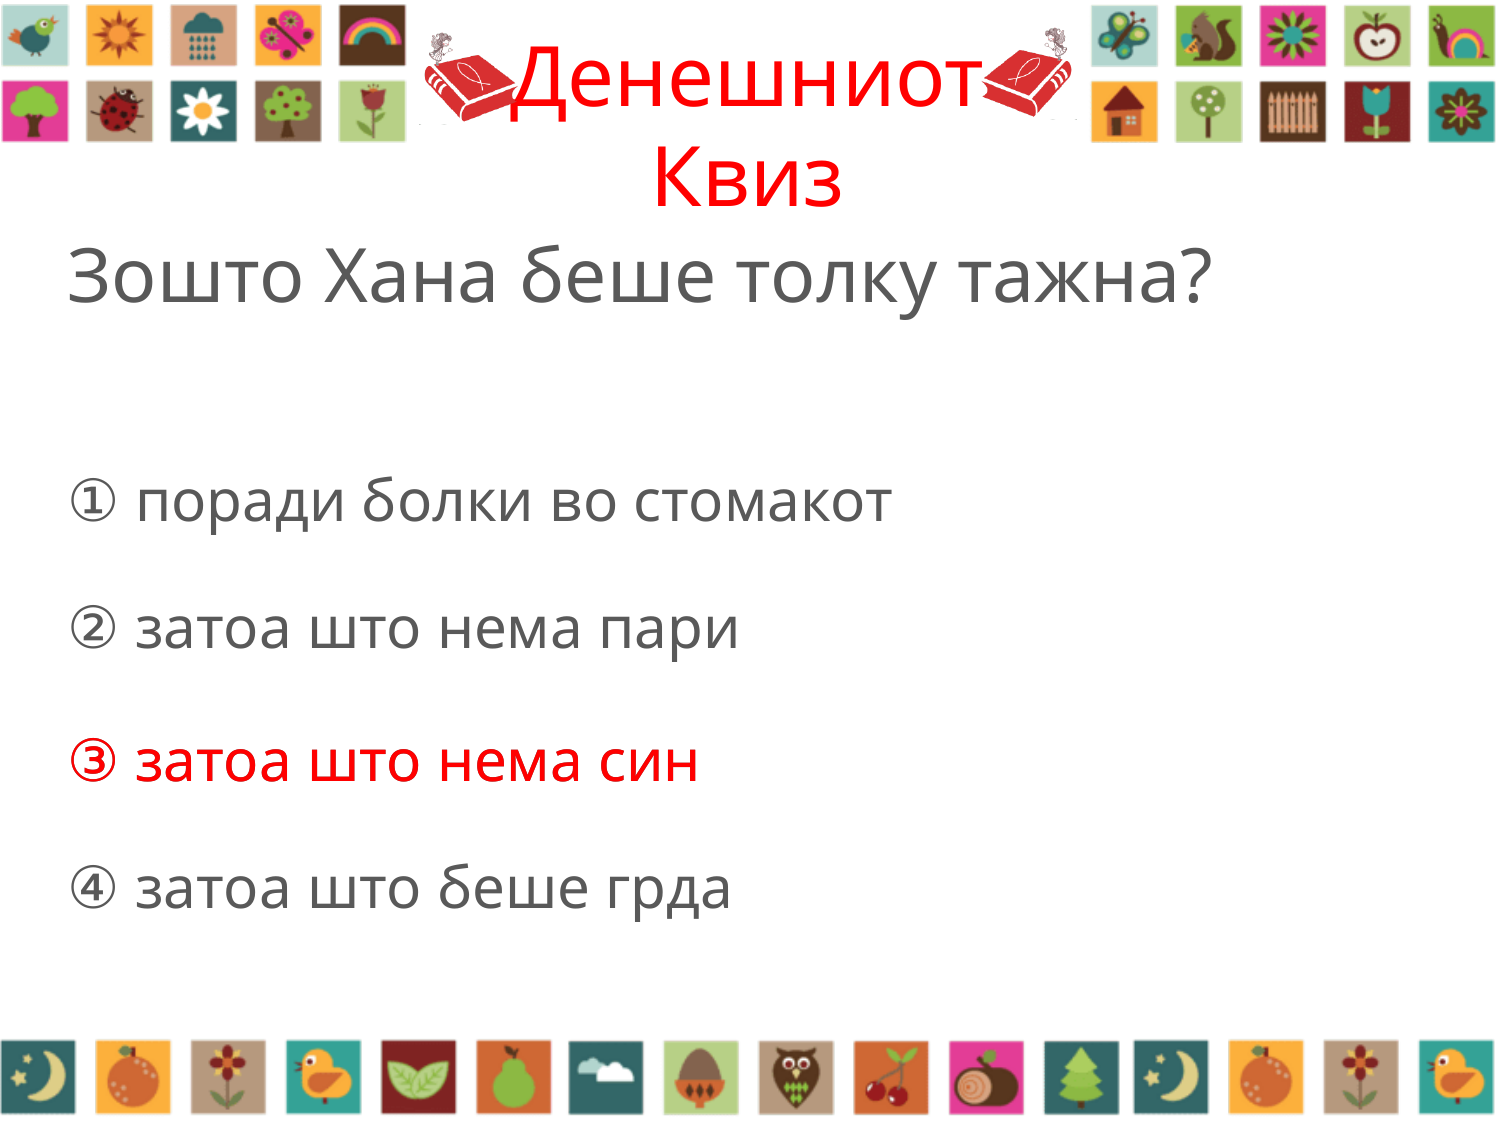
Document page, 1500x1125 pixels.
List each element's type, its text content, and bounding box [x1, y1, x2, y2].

text_box ④ затоа што беше грда [53, 842, 1483, 928]
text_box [0, 1028, 1500, 1118]
picture [0, 3, 550, 150]
text_box Зошто Хана беше толку тажна? [53, 219, 1436, 325]
text_box ② затоа што нема пари [53, 582, 1436, 668]
text_box Денешниот Квиз [414, 16, 1080, 219]
picture [950, 3, 1500, 150]
text_box ③ затоа што нема син [53, 716, 1483, 801]
text_box ① поради болки во стомакот [53, 456, 1436, 541]
